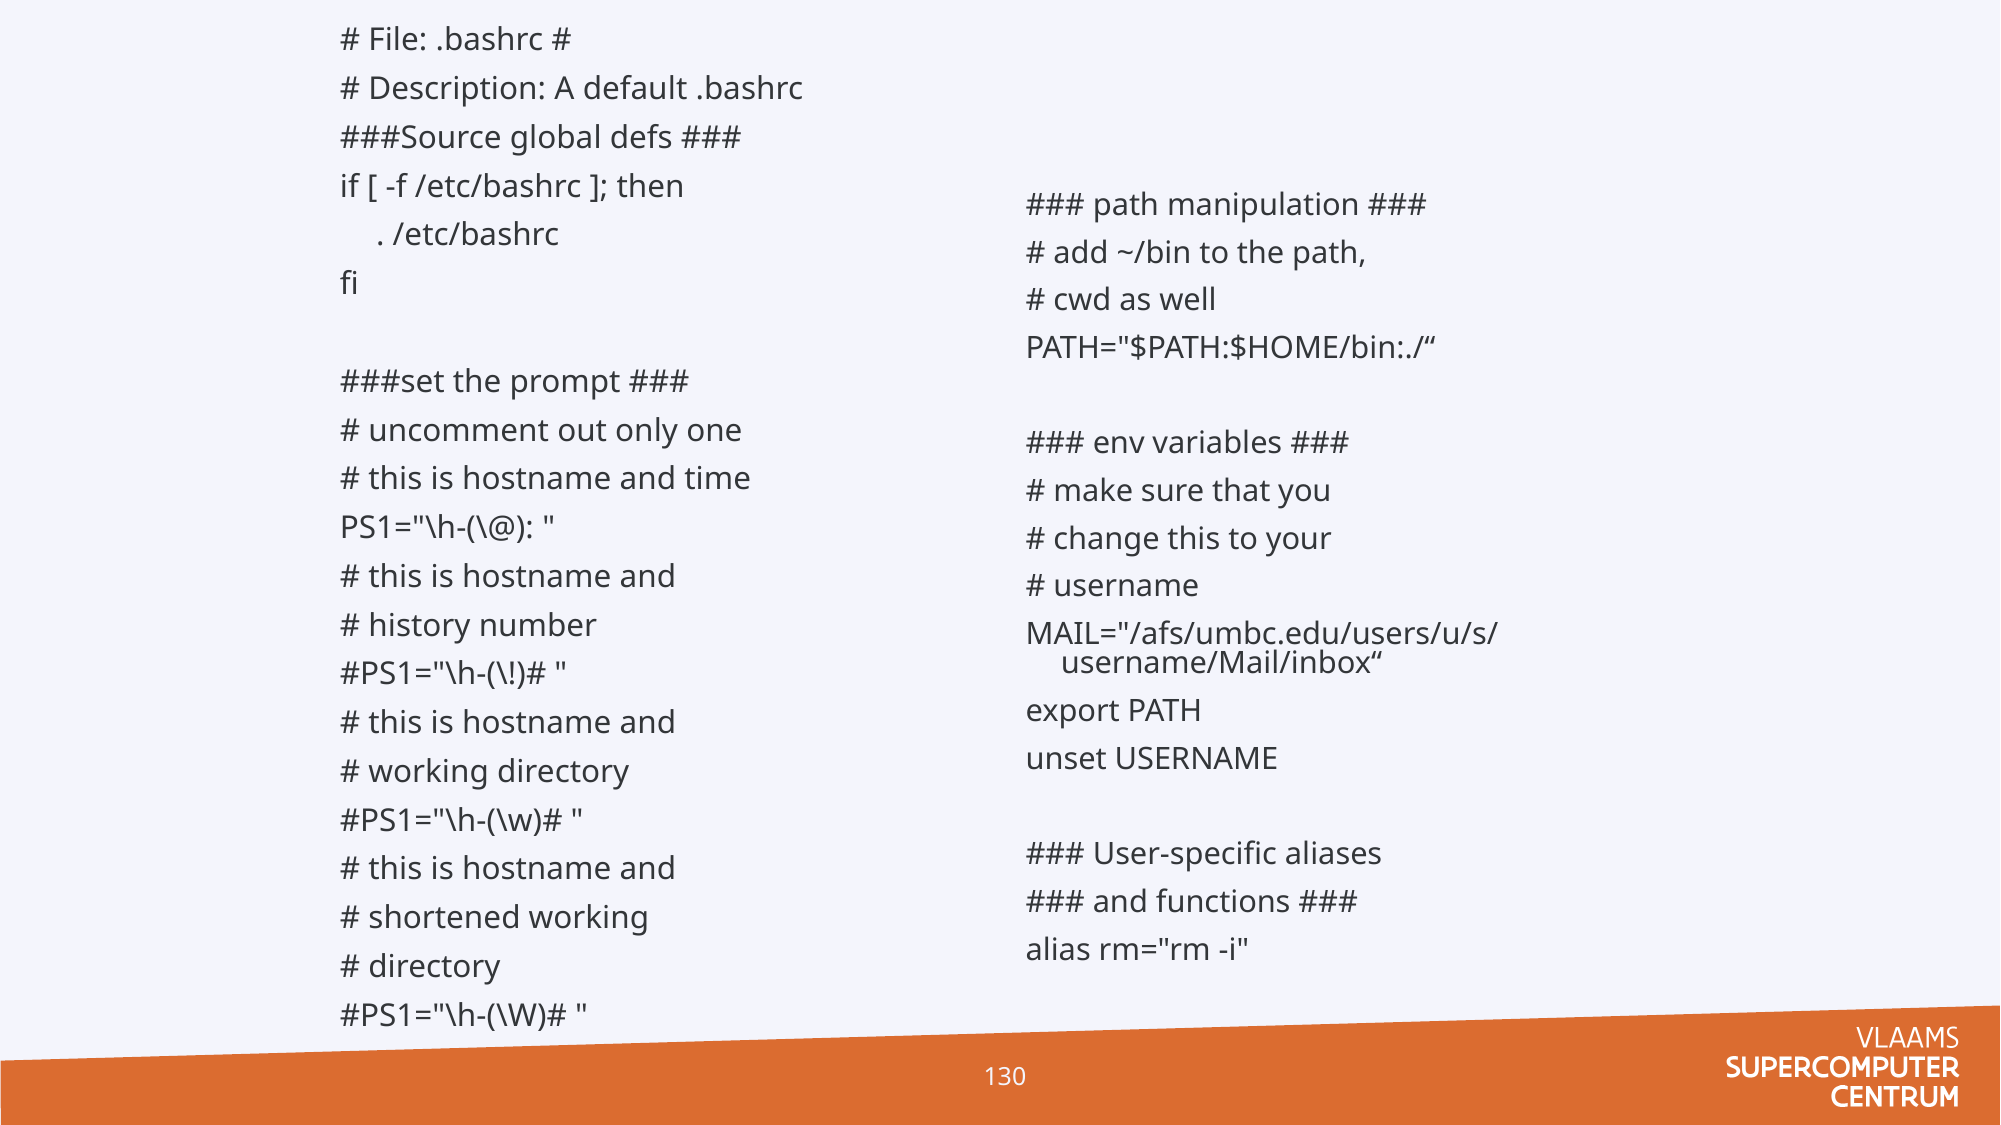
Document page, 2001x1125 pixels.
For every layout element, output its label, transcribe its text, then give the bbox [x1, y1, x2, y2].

picture [1725, 1021, 1960, 1117]
slide_number 130 [958, 1047, 1042, 1108]
list ### path manipulation ### # add ~/bin to the path, # cwd as well PATH="$PATH:$HOME/bin:./“ ### env variables ### # make sure that you # change this to your # username MAIL="/afs/umbc.edu/users/u/s/username/Mail/inbox“ export PATH unset USERNAME ### User-specific aliases ### and functions ### alias rm="rm -i" [1010, 184, 1674, 981]
list # File: .bashrc # # Description: A default .bashrc ###Source global defs ### if [ -f /etc/bashrc ]; then . /etc/bashrc fi ###set the prompt ### # uncomment out only one # this is hostname and time PS1="\h-(\@): " # this is hostname and # history number #PS1="\h-(\!)# " # this is hostname and # working directory #PS1="\h-(\w)# " # this is hostname and # shortened working # directory #PS1="\h-(\W)# " [324, 19, 988, 1045]
